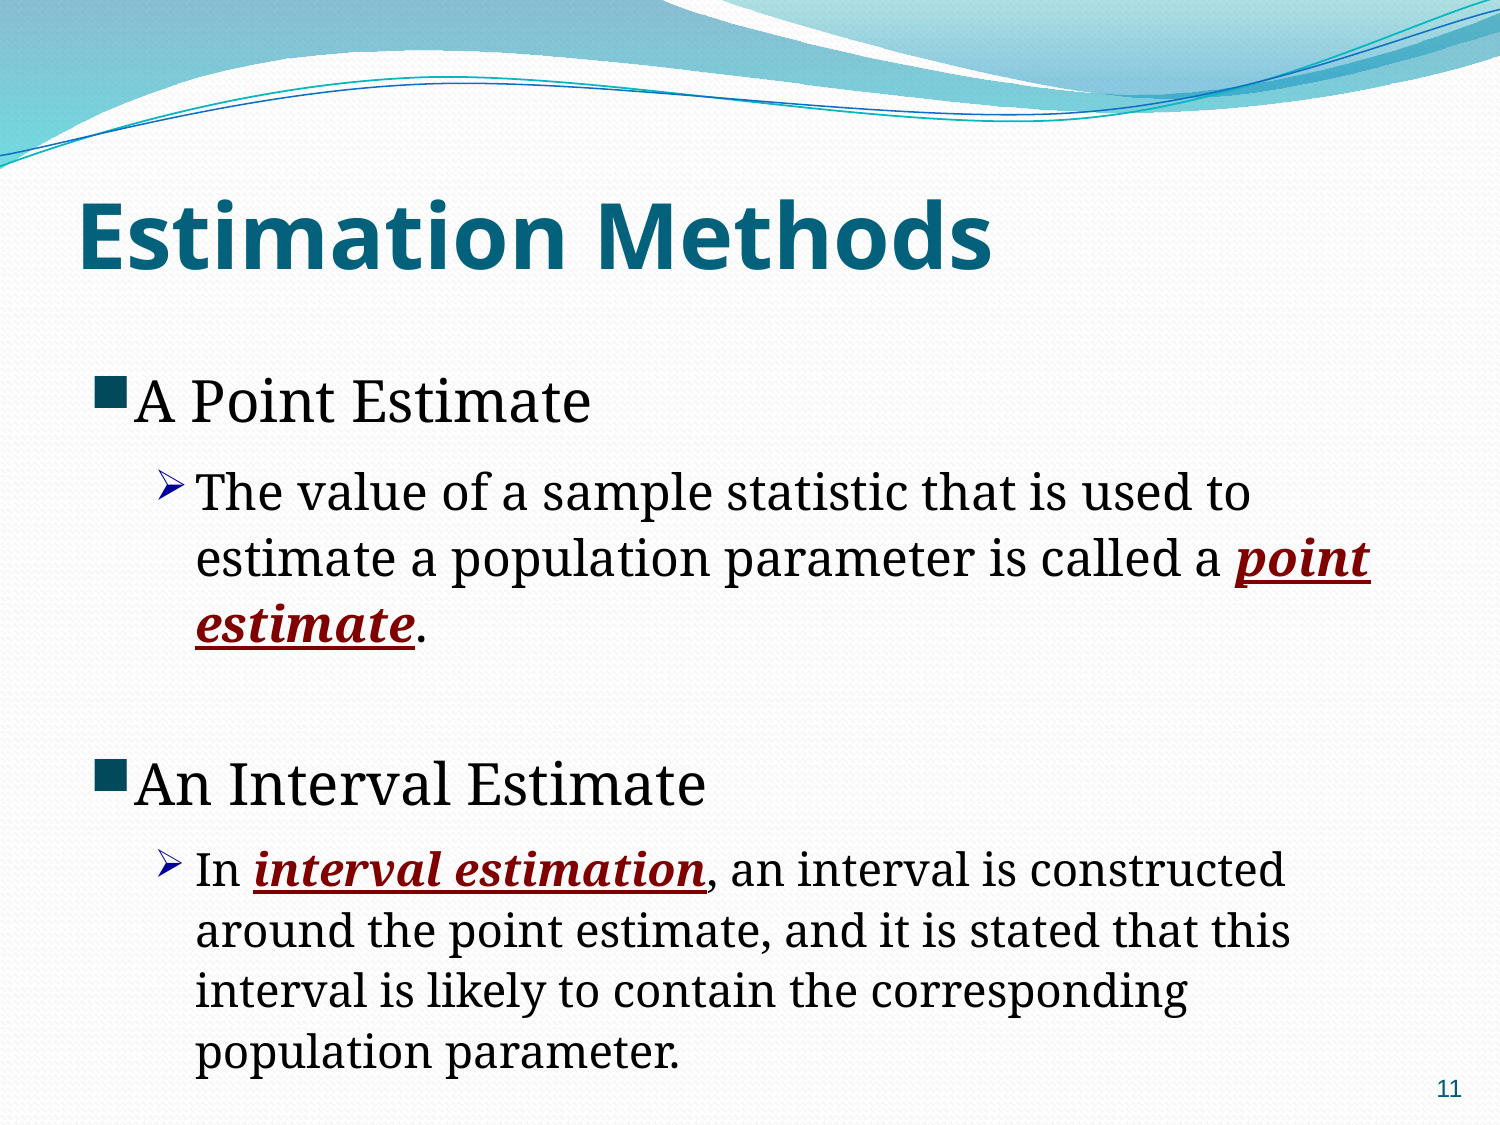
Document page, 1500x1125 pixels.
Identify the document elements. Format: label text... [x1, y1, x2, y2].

list A Point Estimate The value of a sample statistic that is used to estimate a population parameter is called a point estimate. An Interval Estimate In interval estimation, an interval is constructed around the point estimate, and it is stated that this interval is likely to contain the corresponding population parameter. [74, 349, 1426, 1013]
slide_number 11 [912, 1042, 1463, 1103]
title Estimation Methods [75, 115, 1425, 288]
